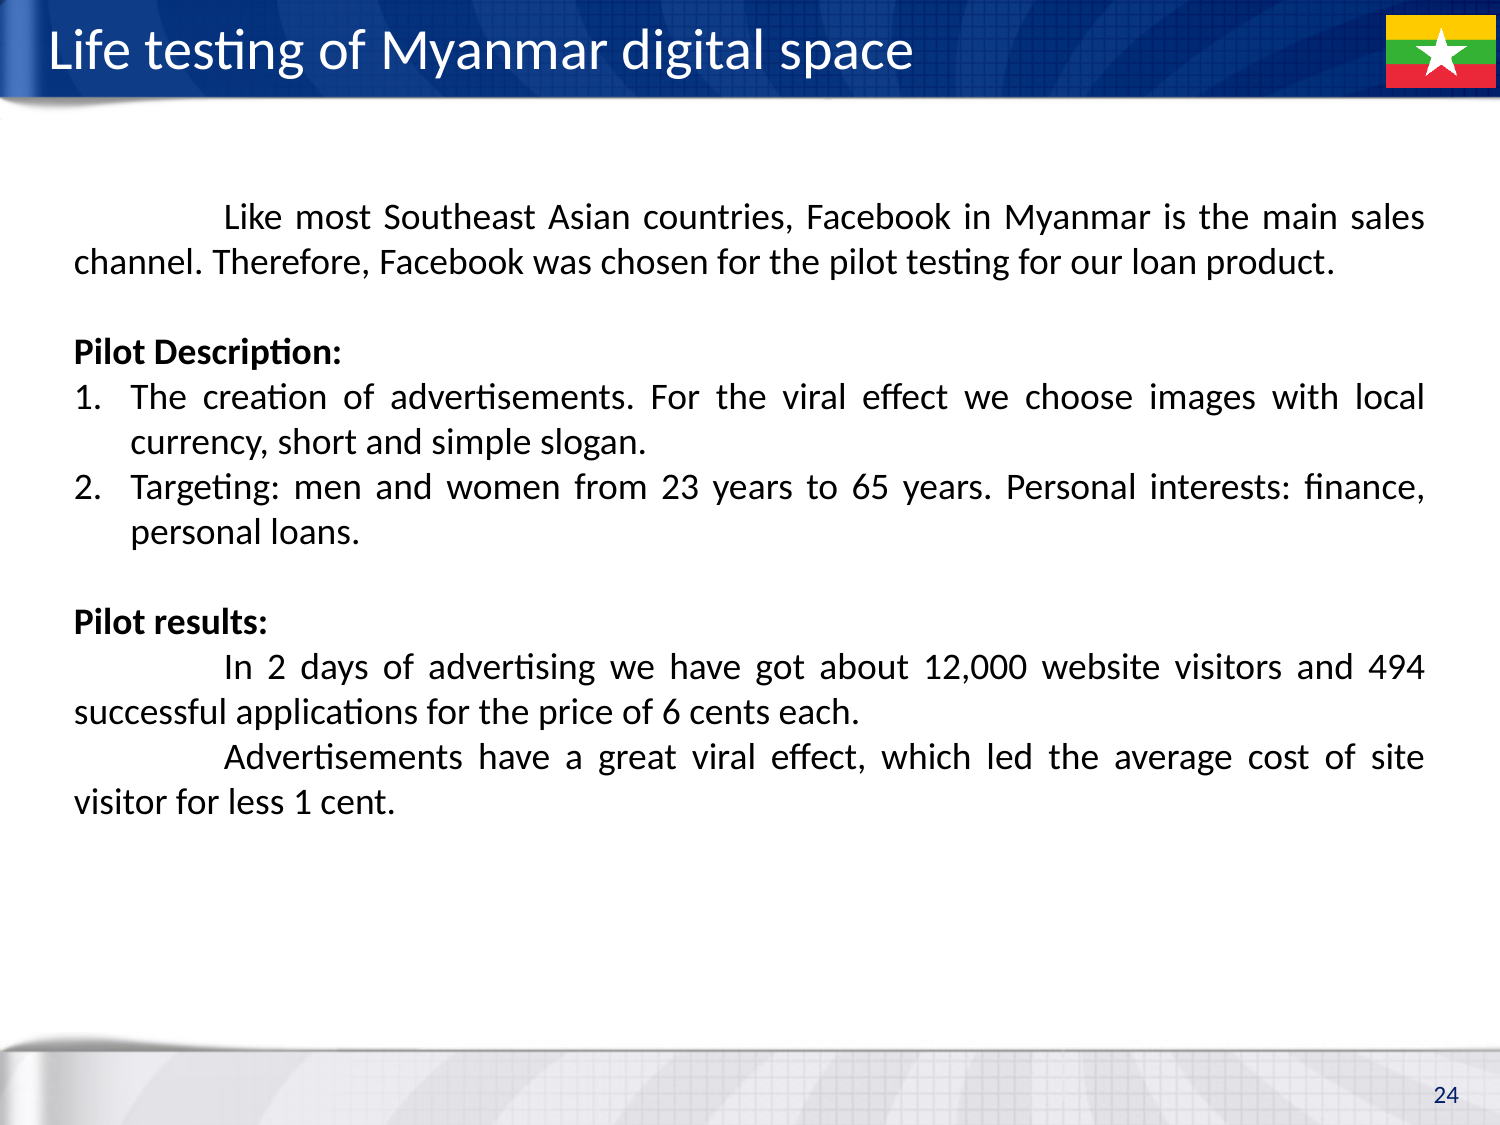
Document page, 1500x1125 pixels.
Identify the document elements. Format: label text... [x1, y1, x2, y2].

text_box Like most Southeast Asian countries, Facebook in Myanmar is the main sales channel. Therefore, Facebook was chosen for the pilot testing for our loan product. Pilot Description: The creation of advertisements. For the viral effect we choose images with local currency, short and simple slogan. Targeting: men and women from 23 years to 65 years. Personal interests: finance, personal loans. Pilot results: In 2 days of advertising we have got about 12,000 website visitors and 494 successful applications for the price of 6 cents each. Advertisements have a great viral effect, which led the average cost of site visitor for less 1 cent. [59, 184, 1442, 830]
slide_number 24 [1356, 1070, 1475, 1117]
text_box Life testing of Myanmar digital space [33, 3, 1306, 90]
picture [0, 0, 1500, 120]
picture [0, 1032, 1500, 1125]
